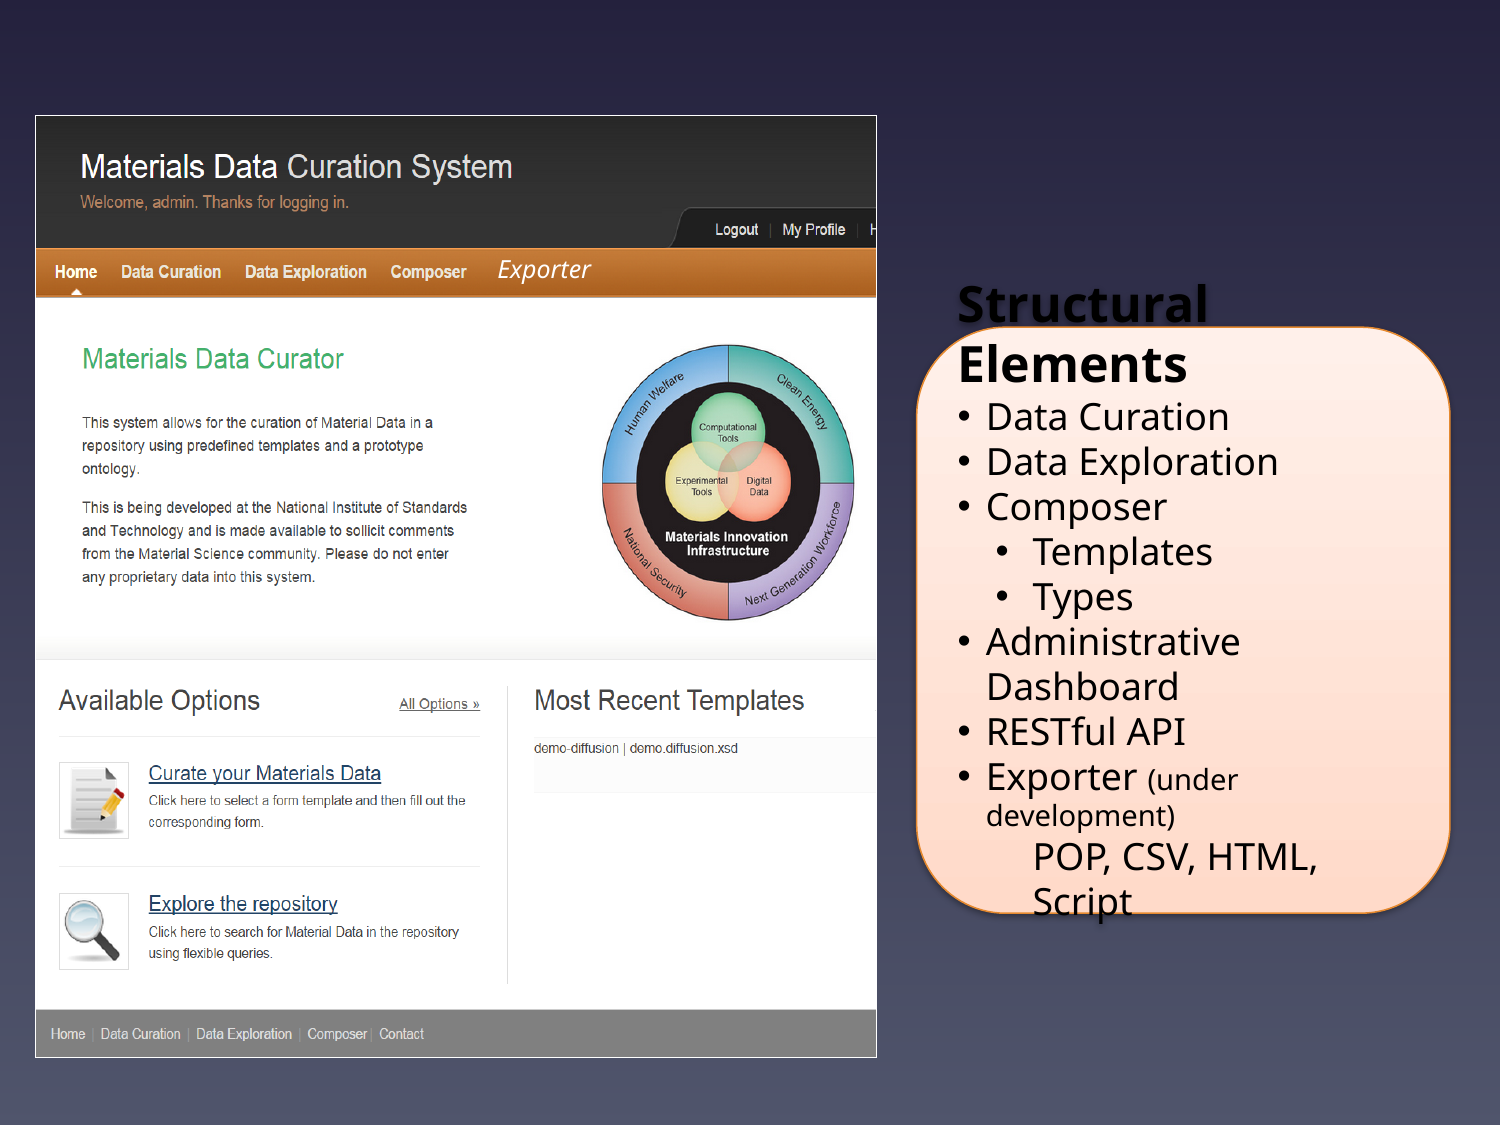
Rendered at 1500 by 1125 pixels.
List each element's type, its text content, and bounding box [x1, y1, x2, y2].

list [34, 114, 877, 1058]
text_box Structural Elements Data Curation Data Exploration Composer Templates Types Administrative Dashboard RESTful API Exporter (under development) POP, CSV, HTML, Script [915, 326, 1451, 914]
